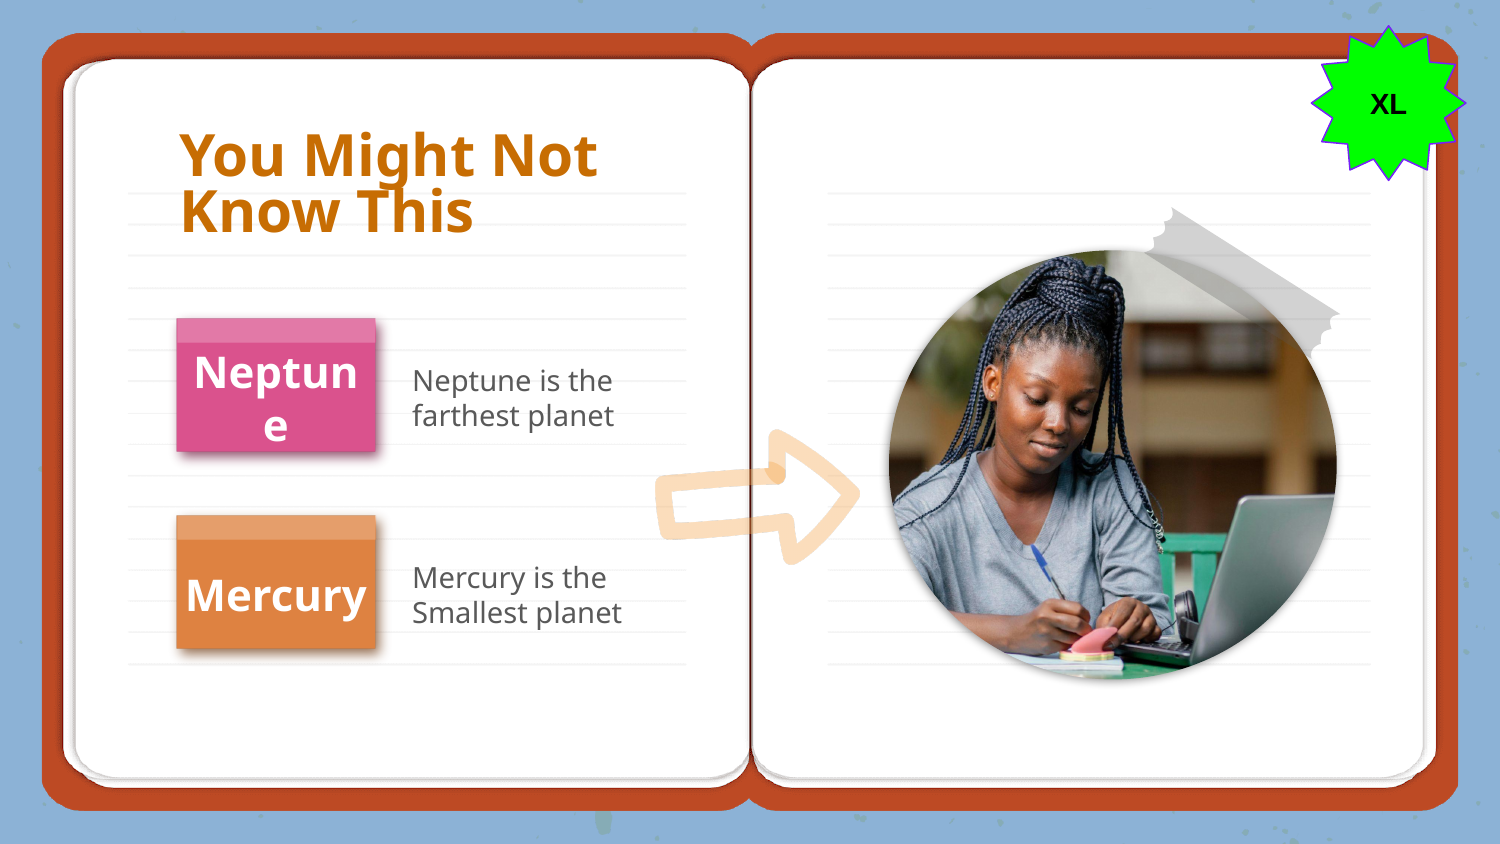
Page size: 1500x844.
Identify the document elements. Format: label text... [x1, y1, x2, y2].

picture [41, 33, 1459, 811]
text_box Neptune is the farthest planet [402, 350, 711, 445]
text_box Mercury is the Smallest planet [402, 547, 711, 642]
text_box [1152, 207, 1236, 248]
title You Might Not Know This [164, 116, 702, 250]
picture [1395, 33, 1459, 97]
text_box XL [1311, 25, 1466, 181]
